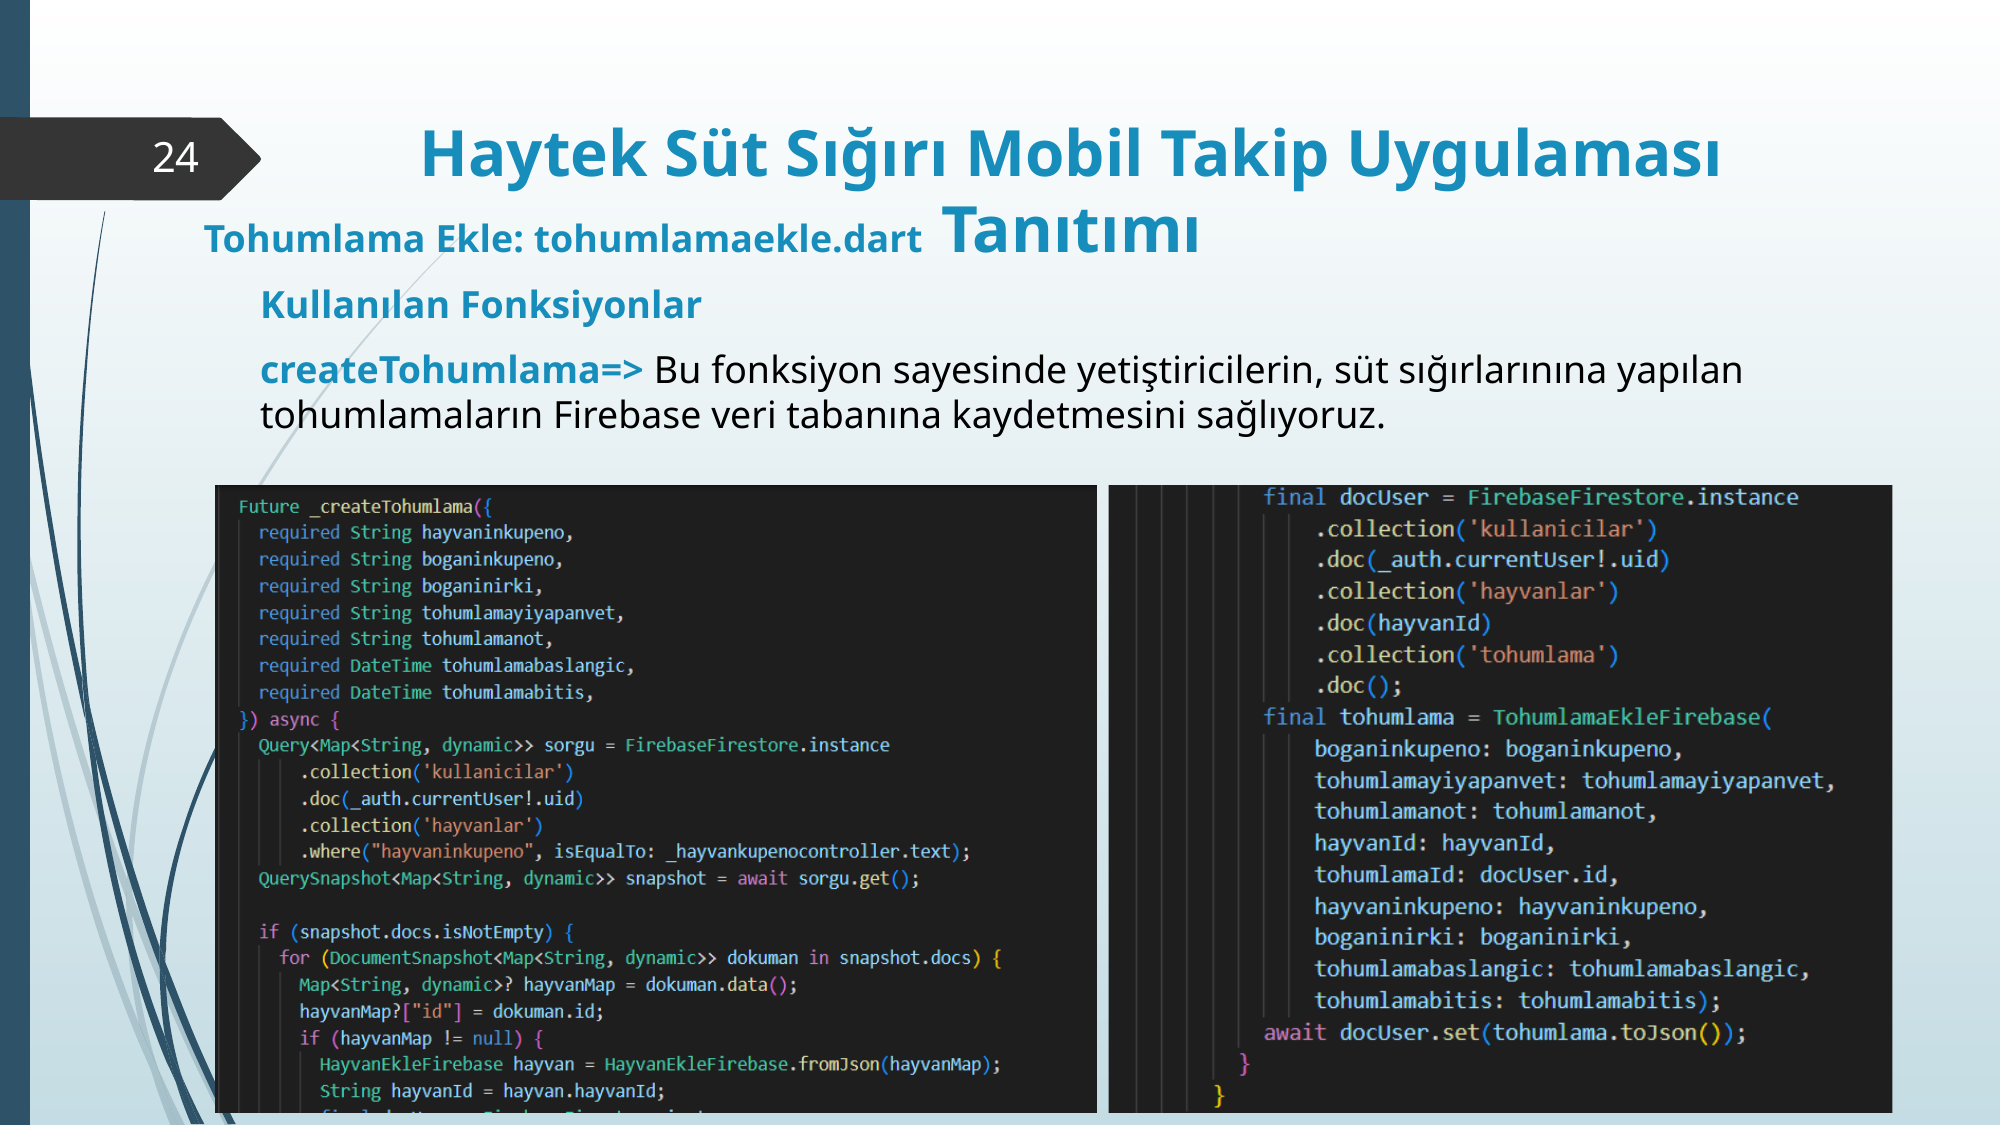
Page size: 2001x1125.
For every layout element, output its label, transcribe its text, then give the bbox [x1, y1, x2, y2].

picture [214, 485, 1097, 1113]
list Tohumlama Ekle: tohumlamaekle.dart Kullanılan Fonksiyonlar createTohumlama=> Bu fonksiyon sayesinde yetiştiricilerin, süt sığırlarınına yapılan tohumlamaların Firebase veri tabanına kaydetmesini sağlıyoruz. [188, 207, 2000, 1020]
title Haytek Süt Sığırı Mobil Takip Uygulaması Tanıtımı [272, 105, 1872, 207]
picture [1108, 485, 1893, 1113]
slide_number 24 [87, 129, 216, 190]
